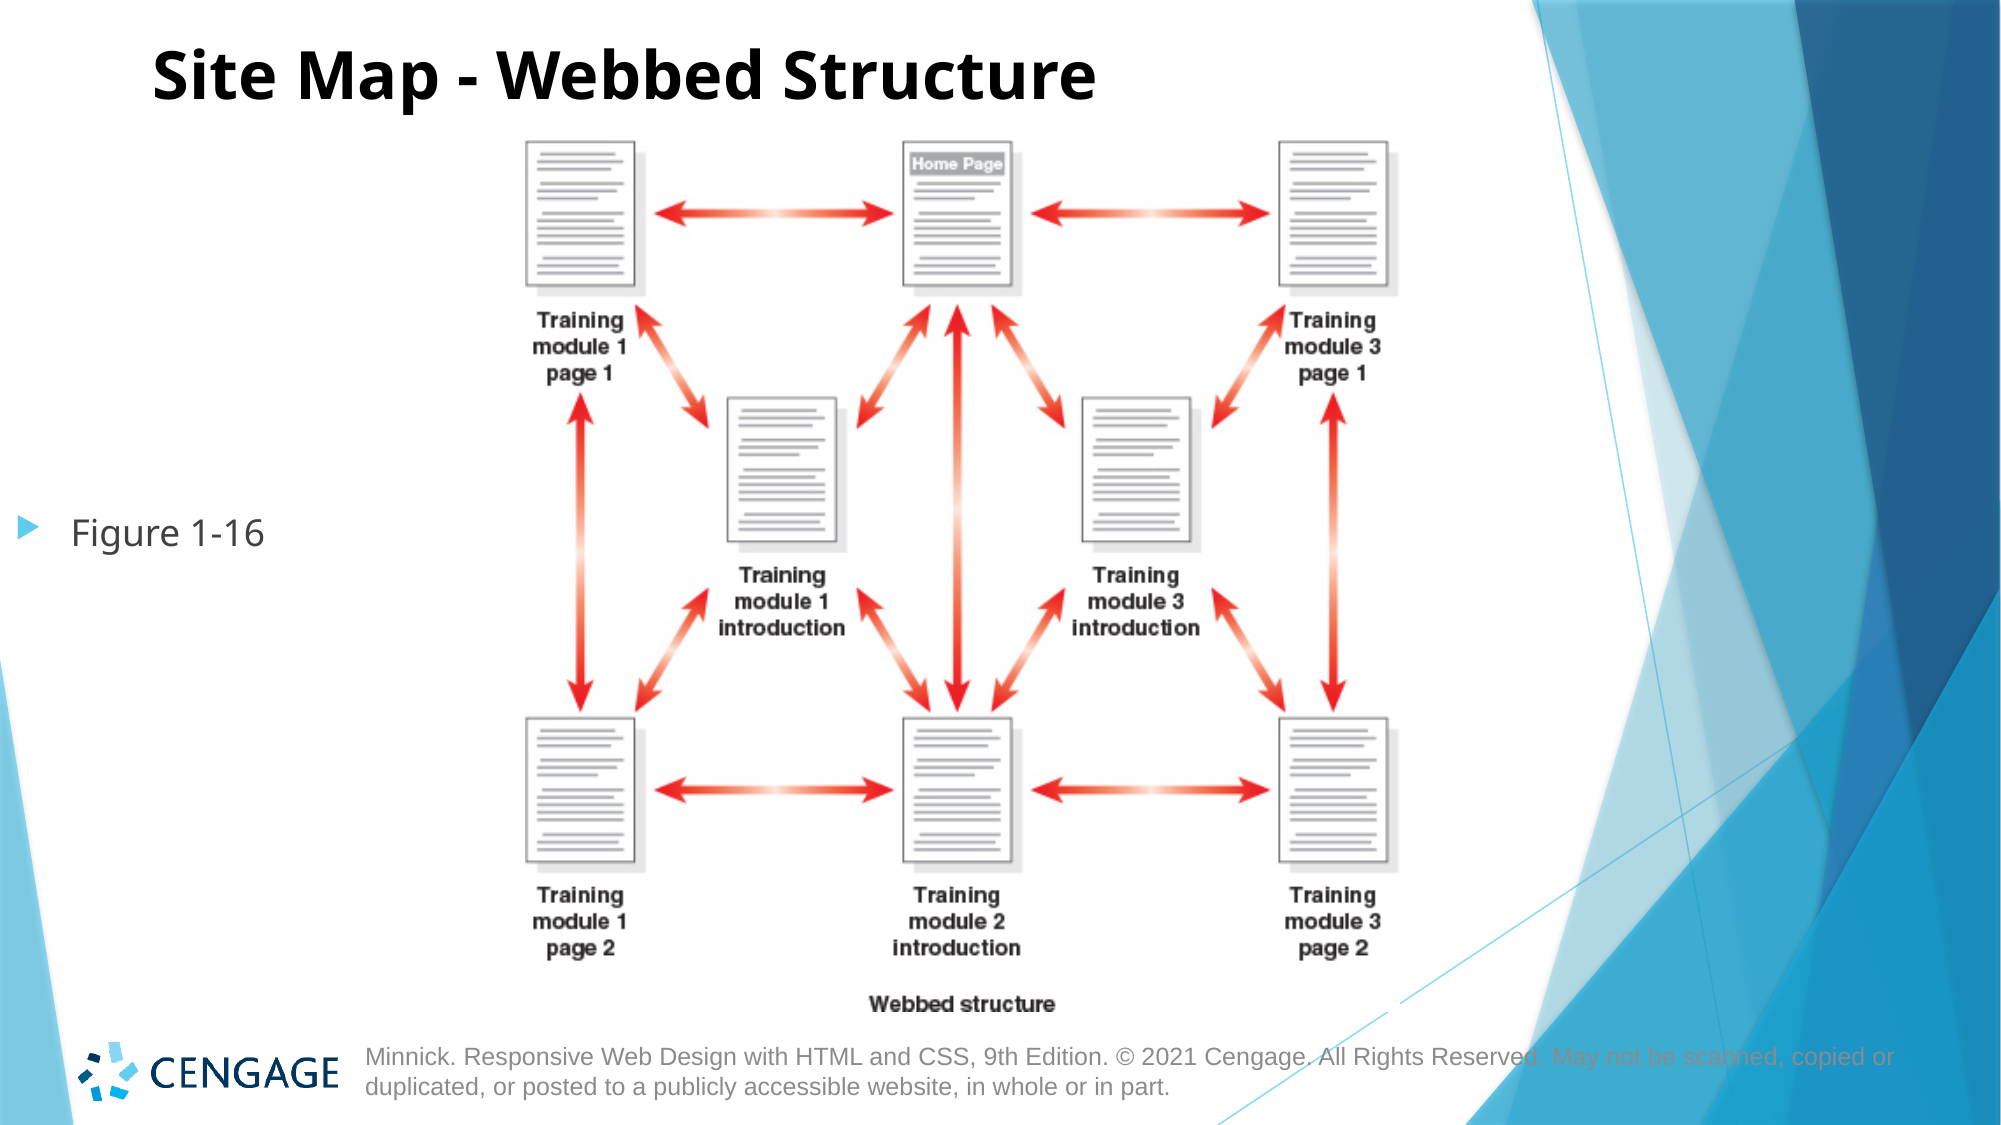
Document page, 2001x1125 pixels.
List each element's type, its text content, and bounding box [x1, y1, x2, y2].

picture [78, 1042, 338, 1101]
footer Minnick. Responsive Web Design with HTML and CSS, 9th Edition. © 2021 Cengage. All Rights Reserved. May not be scanned, copied or duplicated, or posted to a publicly accessible website, in whole or in part. [350, 1040, 1967, 1100]
list Figure 1-16 [0, 501, 330, 562]
title Site Map - Webbed Structure [137, 24, 1863, 175]
picture [524, 140, 1401, 1013]
